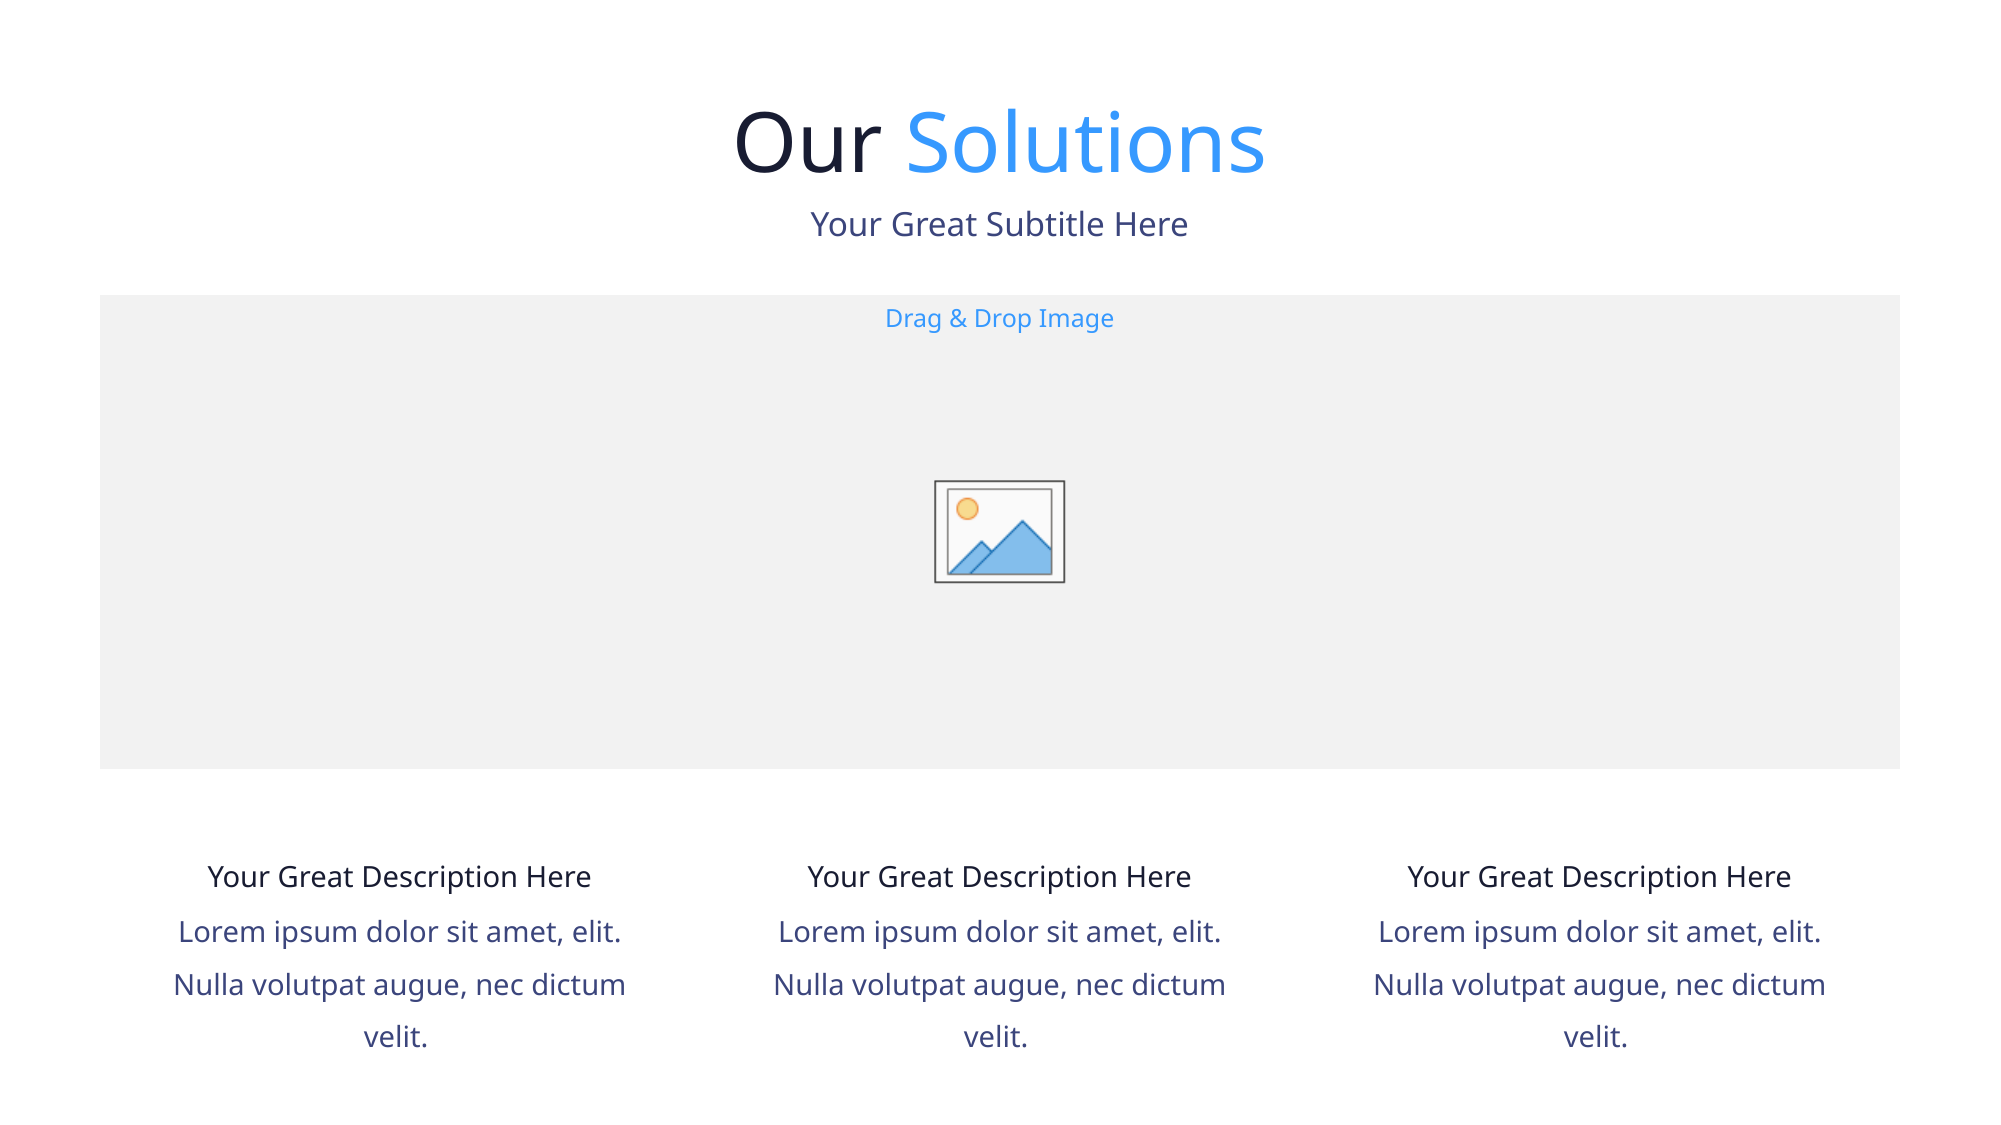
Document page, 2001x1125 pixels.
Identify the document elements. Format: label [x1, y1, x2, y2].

text_box [737, 840, 1263, 1010]
text_box [1337, 840, 1863, 1010]
picture [99, 295, 1900, 770]
text_box [137, 840, 663, 1010]
text_box [137, 82, 1863, 247]
